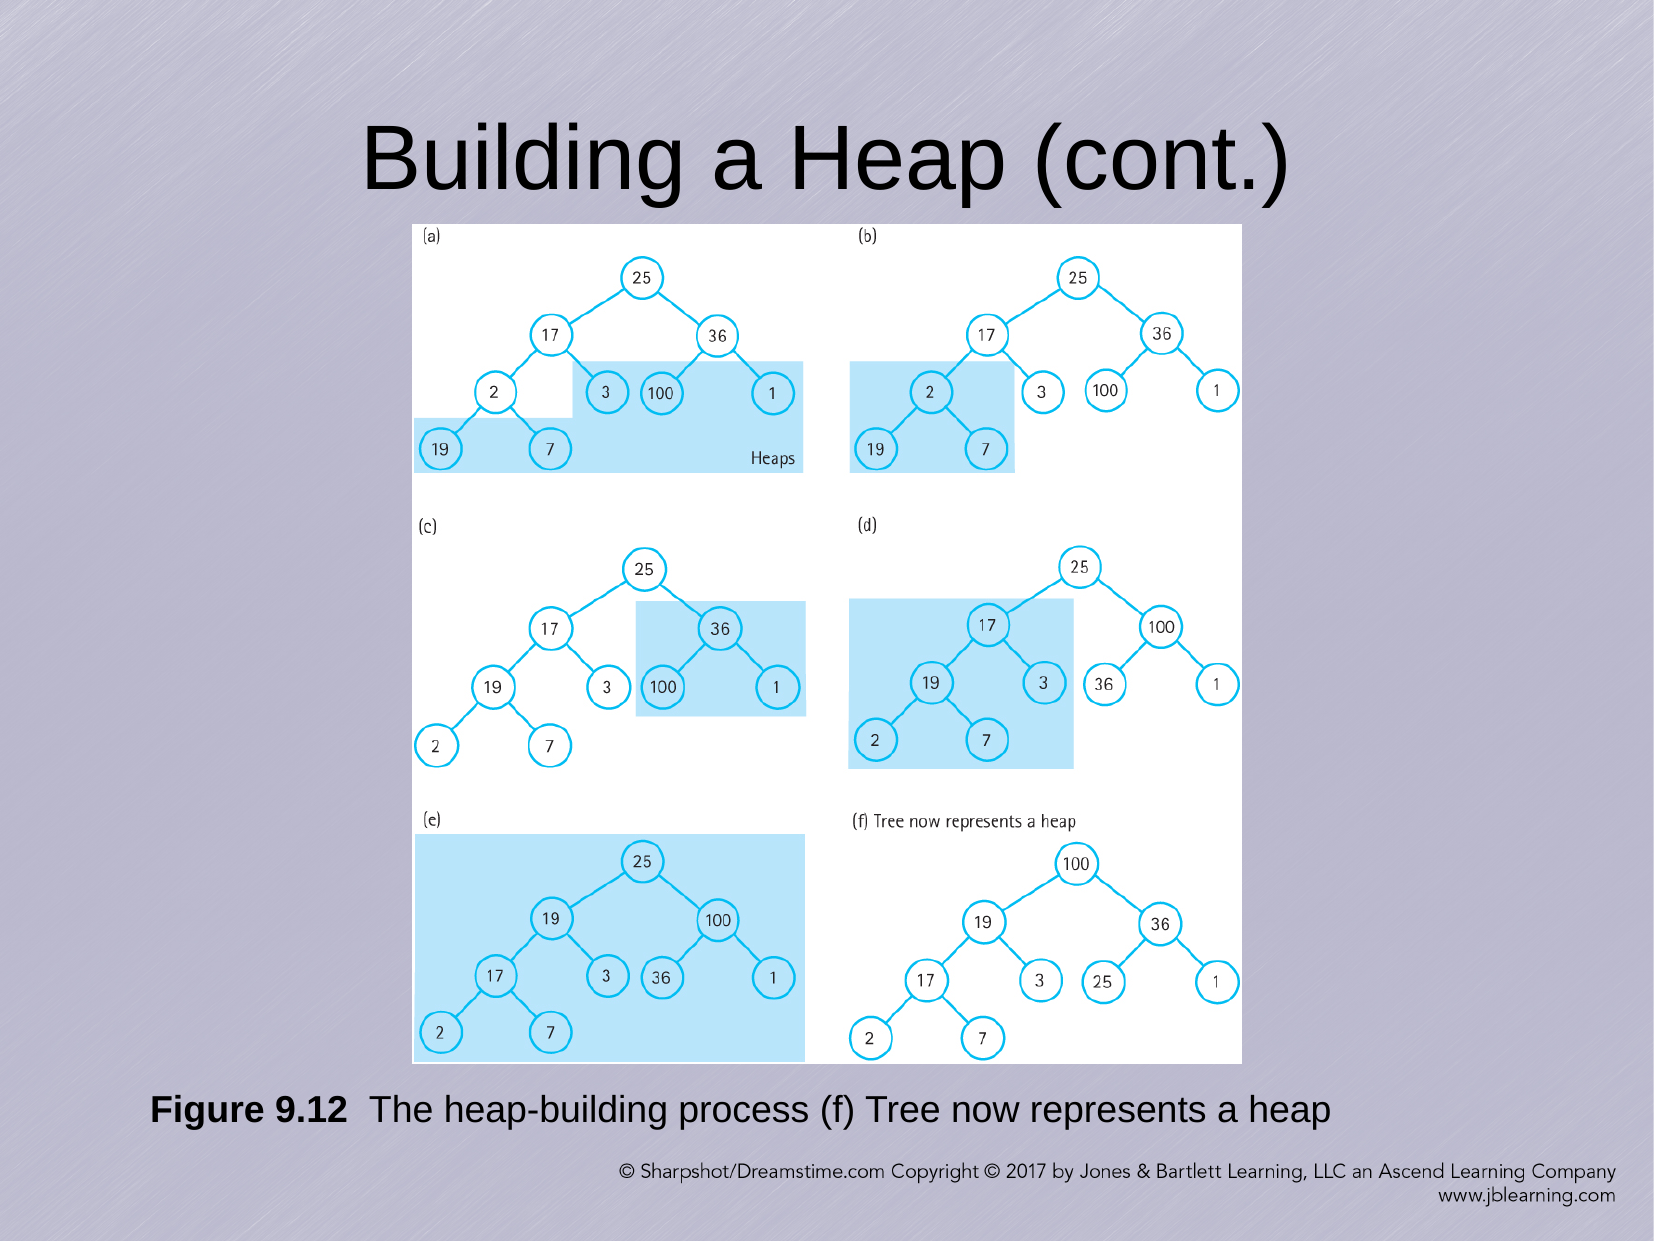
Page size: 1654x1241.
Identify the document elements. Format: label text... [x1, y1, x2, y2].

picture [0, 1150, 1654, 1241]
text_box Building a Heap (cont.) [82, 49, 1571, 257]
picture [0, 0, 1654, 1085]
text_box Figure 9.12 The heap-building process (f) Tree now represents a heap [0, 1085, 1654, 1150]
